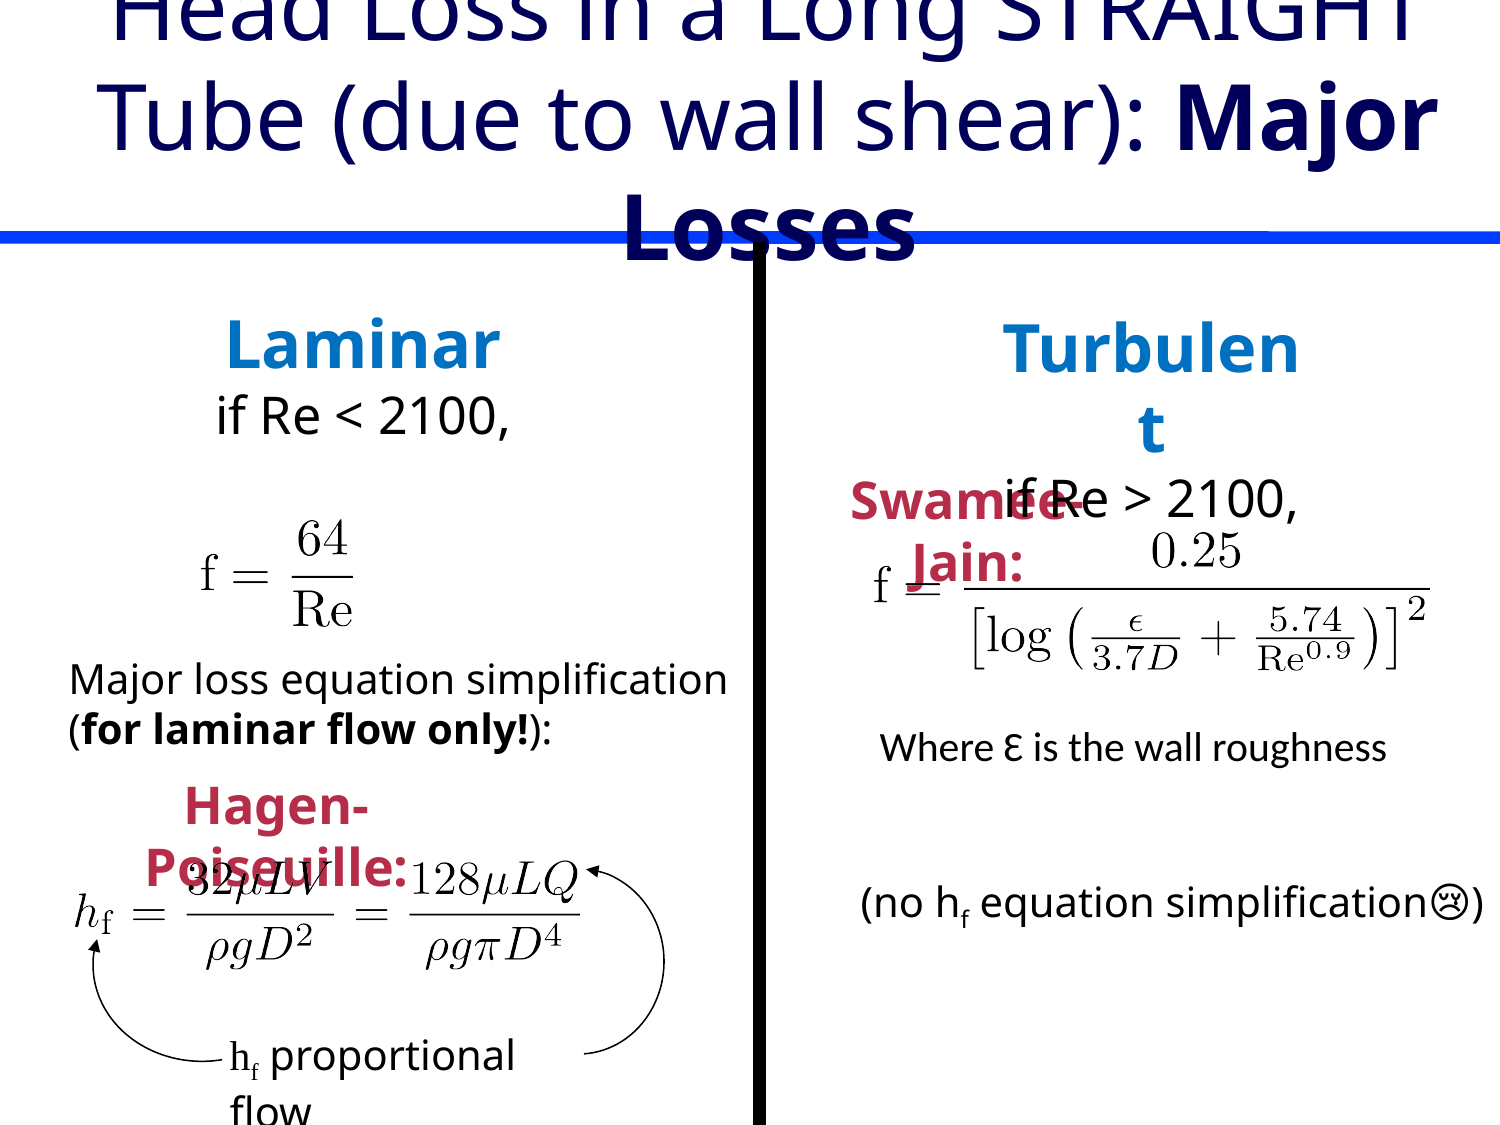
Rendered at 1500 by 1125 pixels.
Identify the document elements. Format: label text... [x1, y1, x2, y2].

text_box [92, 978, 665, 1088]
text_box Turbulent if Re > 2100, [974, 298, 1329, 531]
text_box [862, 532, 1430, 778]
text_box (no hf equation simplification😢) [845, 868, 1500, 941]
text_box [53, 644, 804, 971]
text_box Swamee-Jain: [790, 459, 974, 541]
text_box Laminar if Re < 2100, [151, 294, 576, 452]
picture [200, 519, 353, 628]
title Head Loss in a Long STRAIGHT Tube (due to wall shear): Major Losses [0, 20, 1500, 208]
